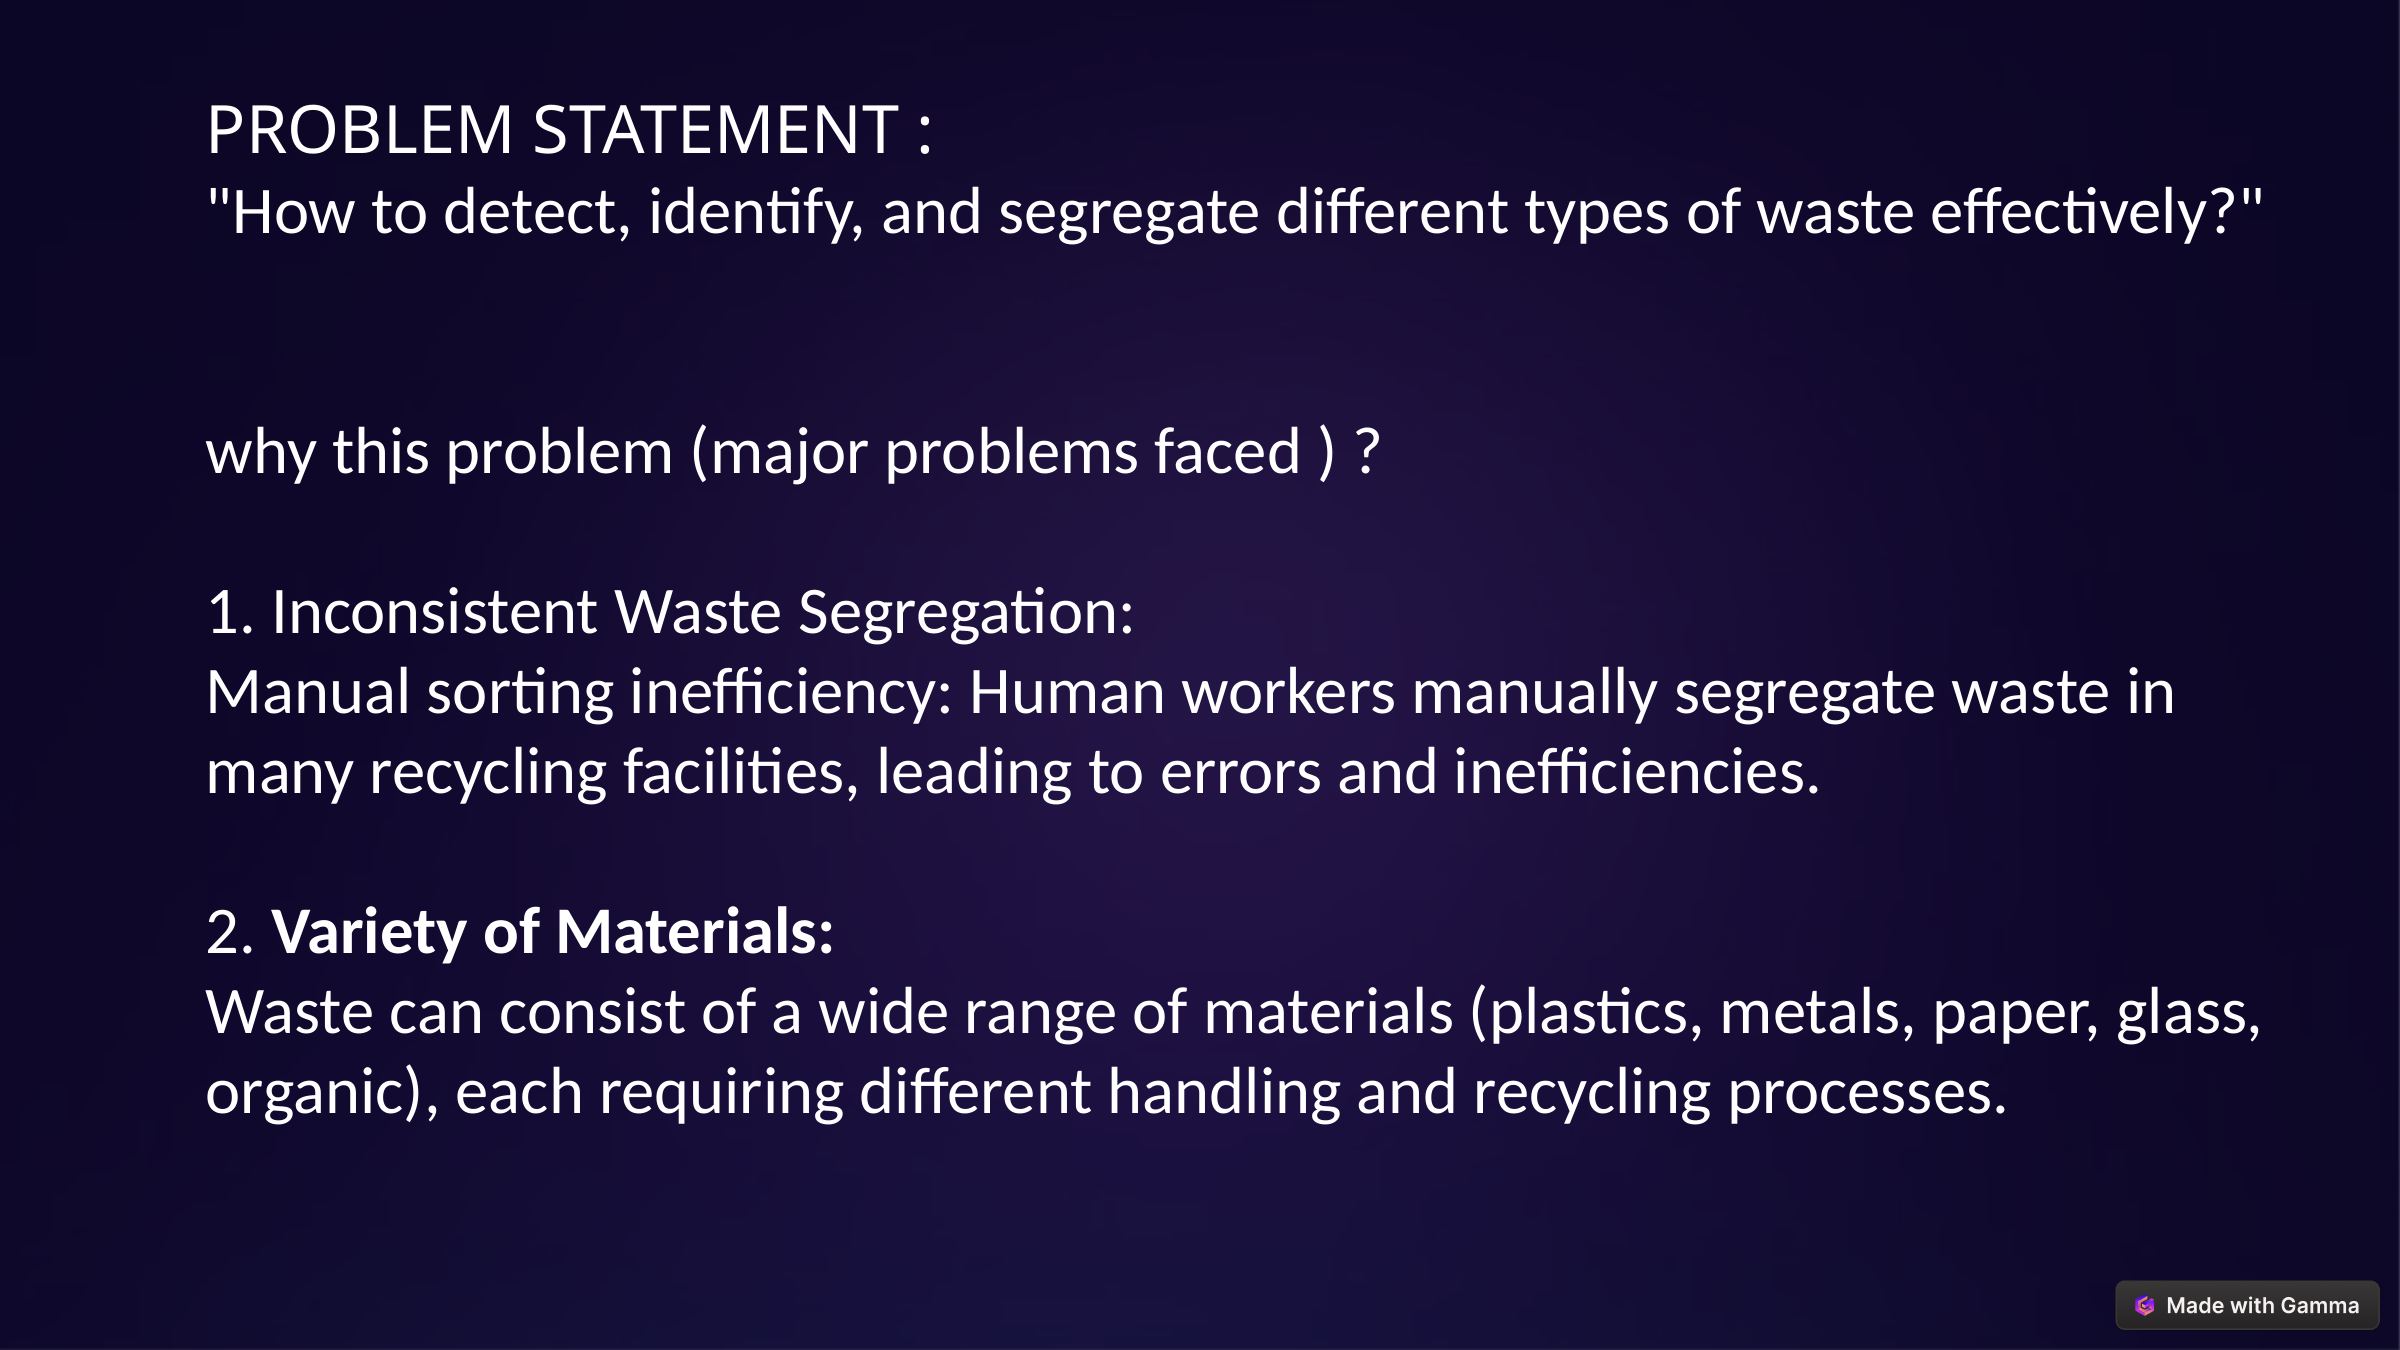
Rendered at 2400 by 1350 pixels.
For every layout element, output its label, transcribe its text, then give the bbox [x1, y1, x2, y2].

text_box PROBLEM STATEMENT : "How to detect, identify, and segregate different types of waste effectively?" why this problem (major problems faced ) ? 1. Inconsistent Waste Segregation: Manual sorting inefficiency: Human workers manually segregate waste in many recycling facilities, leading to errors and inefficiencies. 2. Variety of Materials: Waste can consist of a wide range of materials (plastics, metals, paper, glass, organic), each requiring different handling and recycling processes. [190, 79, 2351, 1184]
picture [2106, 1271, 2389, 1339]
